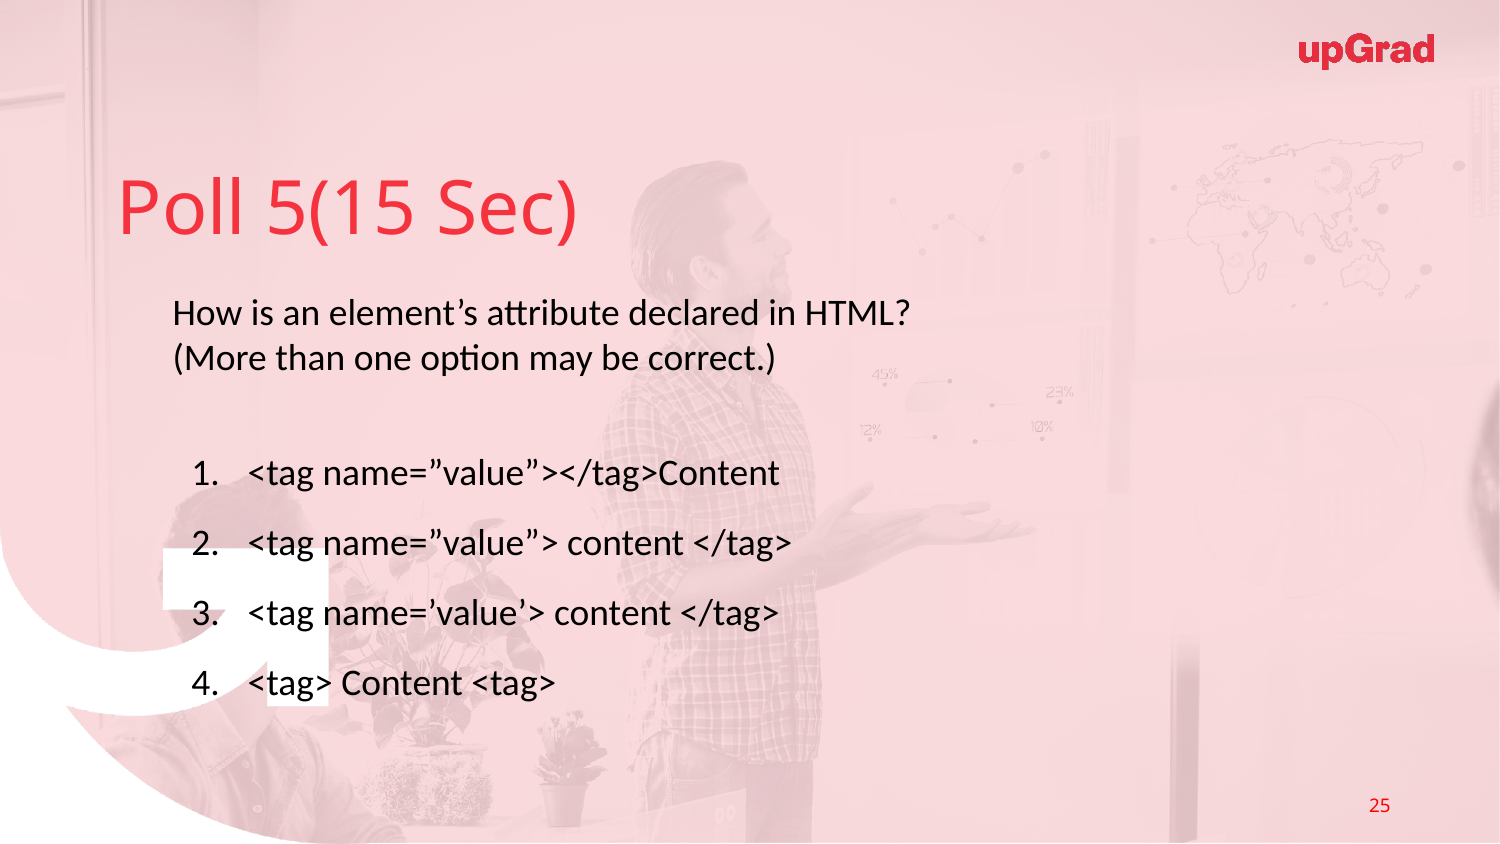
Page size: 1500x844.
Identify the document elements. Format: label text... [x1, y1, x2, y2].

text_box Poll 5(15 Sec) [105, 102, 1007, 319]
text_box 25 [1068, 782, 1406, 828]
text_box How is an element’s attribute declared in HTML? (More than one option may be correct.) <tag name=”value”></tag>Content <tag name=”value”> content </tag> <tag name=’value’> content </tag> <tag> Content <tag> [157, 280, 1349, 796]
picture [1299, 33, 1434, 70]
text_box [0, 0, 1500, 844]
